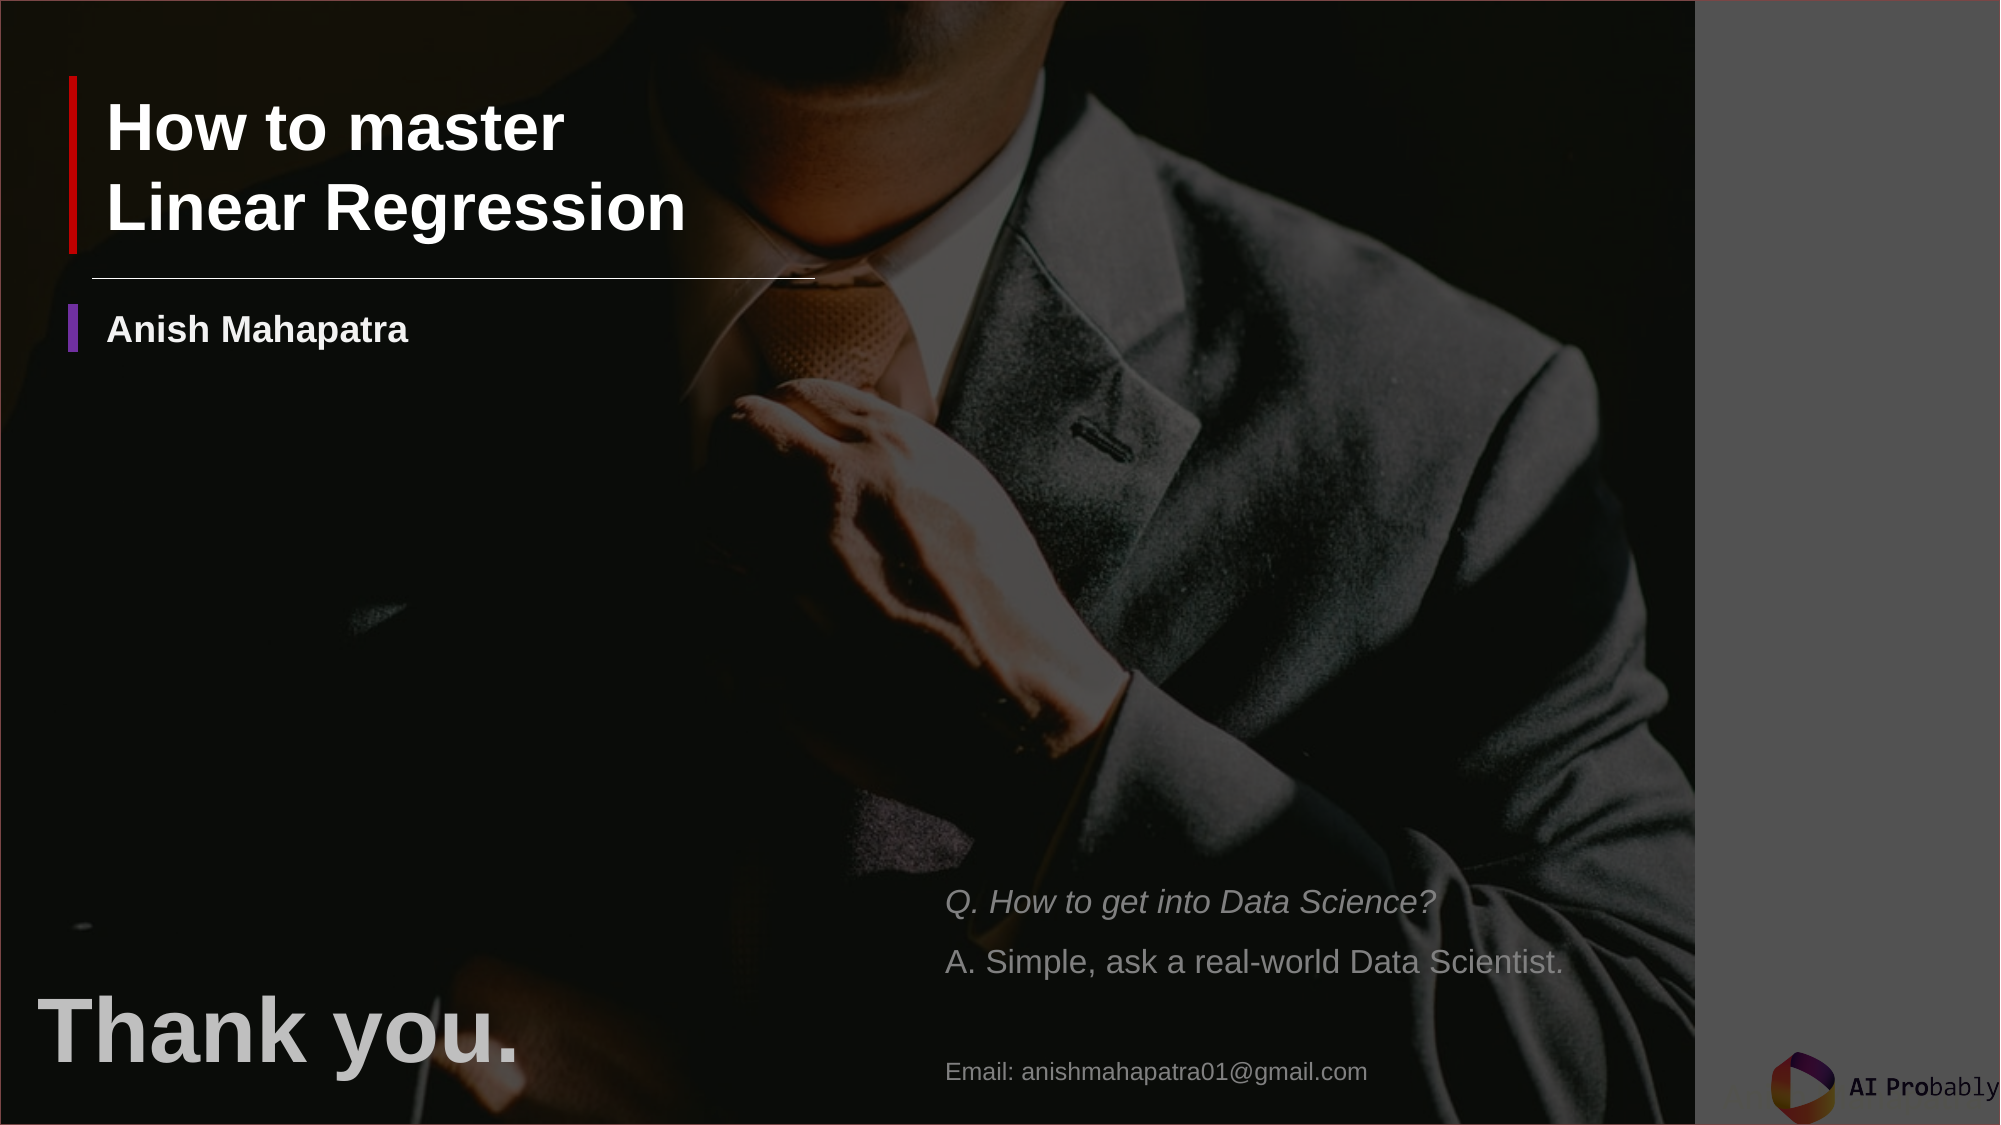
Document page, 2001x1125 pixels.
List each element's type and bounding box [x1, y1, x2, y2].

picture [0, 0, 1956, 1125]
text_box [1695, 0, 2000, 1125]
